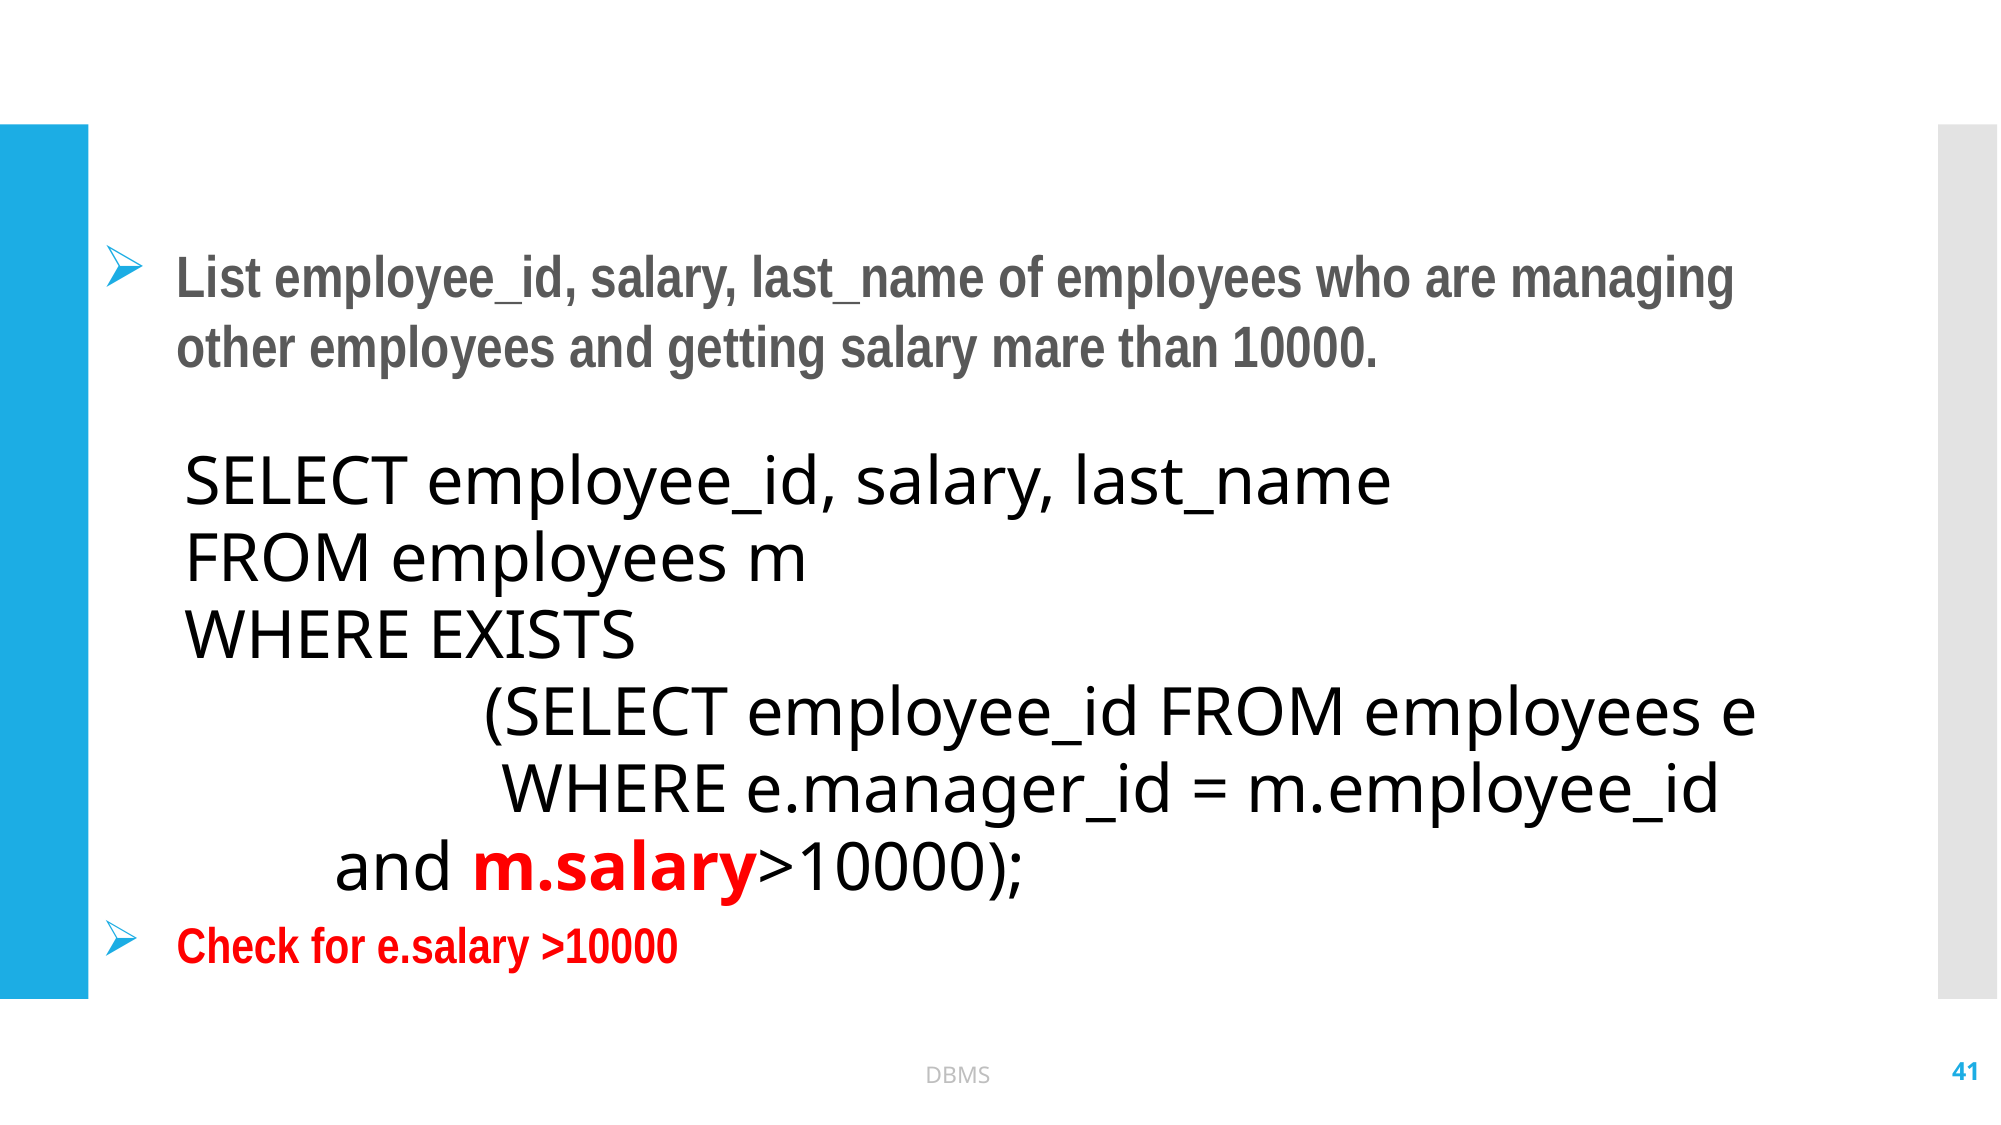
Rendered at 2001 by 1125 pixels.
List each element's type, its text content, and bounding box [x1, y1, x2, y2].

list List employee_id, salary, last_name of employees who are managing other employees and getting salary mare than 10000. SELECT employee_id, salary, last_name FROM employees m WHERE EXISTS (SELECT employee_id FROM employees e WHERE e.manager_id = m.employee_id and m.salary>10000); Check for e.salary >10000 [86, 231, 1830, 1036]
footer DBMS [473, 1046, 1443, 1107]
slide_number 41 [1744, 1042, 1996, 1103]
